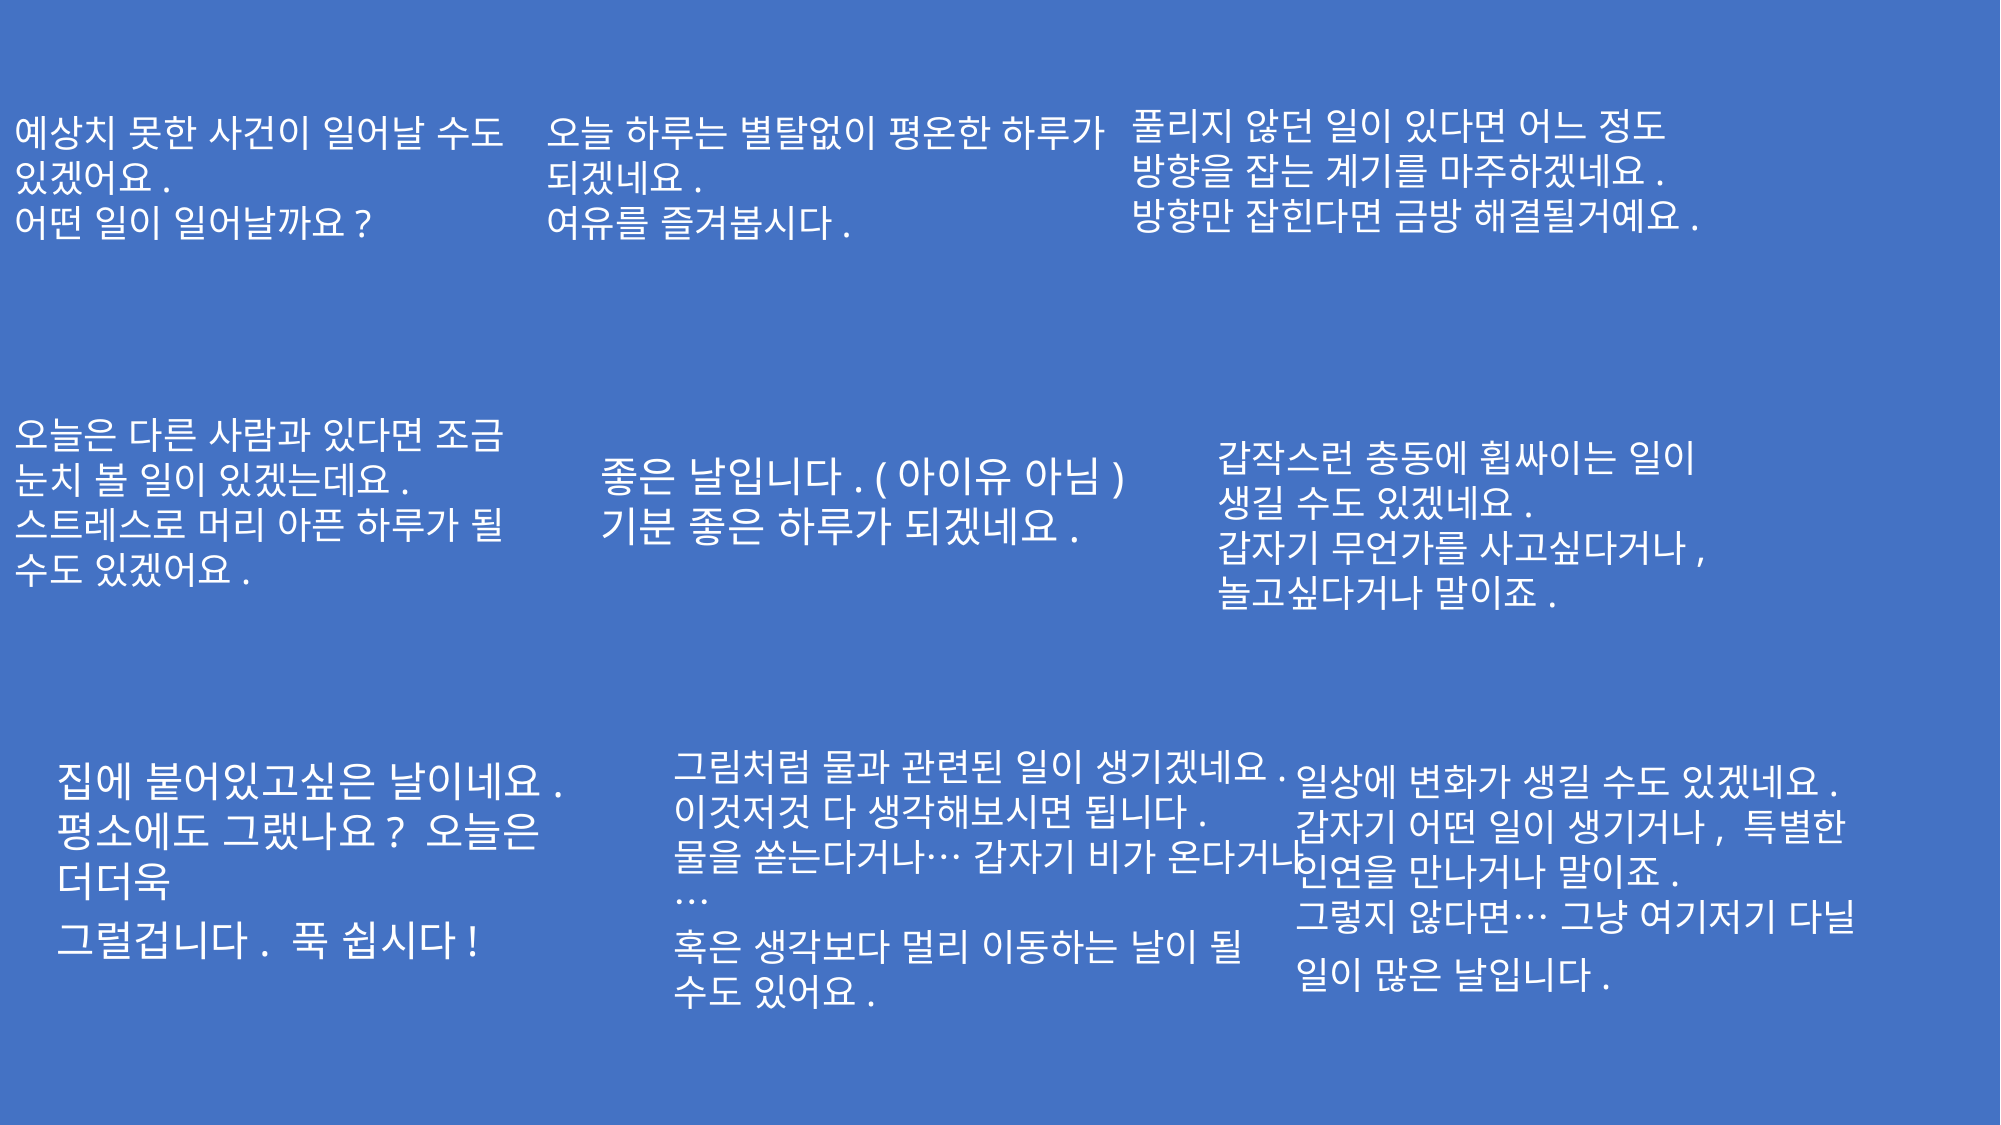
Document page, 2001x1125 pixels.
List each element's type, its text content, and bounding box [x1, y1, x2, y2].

text_box 집에 붙어있고싶은 날이네요. 평소에도 그랬나요? 오늘은 더더욱 그럴겁니다. 푹 쉽시다! [41, 683, 664, 1039]
text_box 풀리지 않던 일이 있다면 어느 정도 방향을 잡는 계기를 마주하겠네요. 방향만 잡힌다면 금방 해결될거예요. [1116, 0, 1718, 349]
text_box 오늘 하루는 별탈없이 평온한 하루가 되겠네요. 여유를 즐겨봅시다. [530, 0, 1116, 355]
text_box 좋은 날입니다. (아이유 아님) 기분 좋은 하루가 되겠네요. [584, 323, 1186, 679]
text_box 일상에 변화가 생길 수도 있겠네요. 갑자기 어떤 일이 생기거나, 특별한 인연을 만나거나 말이죠. 그렇지 않다면… 그냥 여기저기 다닐 일이 많은 날입니다. [1279, 701, 1917, 1057]
text_box 예상치 못한 사건이 일어날 수도 있겠어요. 어떤 일이 일어날까요? [0, 0, 530, 324]
text_box 그림처럼 물과 관련된 일이 생기겠네요. 이것저것 다 생각해보시면 됩니다. 물을 쏟는다거나… 갑자기 비가 온다거나… 혹은 생각보다 멀리 이동하는 날이 될 수도 있어요. [658, 700, 1338, 1057]
text_box 갑작스런 충동에 휩싸이는 일이 생길 수도 있겠네요. 갑자기 무언가를 사고싶다거나, 놀고싶다거나 말이죠. [1202, 347, 1804, 701]
text_box 오늘은 다른 사람과 있다면 조금 눈치 볼 일이 있겠는데요. 스트레스로 머리 아픈 하루가 될 수도 있겠어요. [0, 324, 564, 680]
